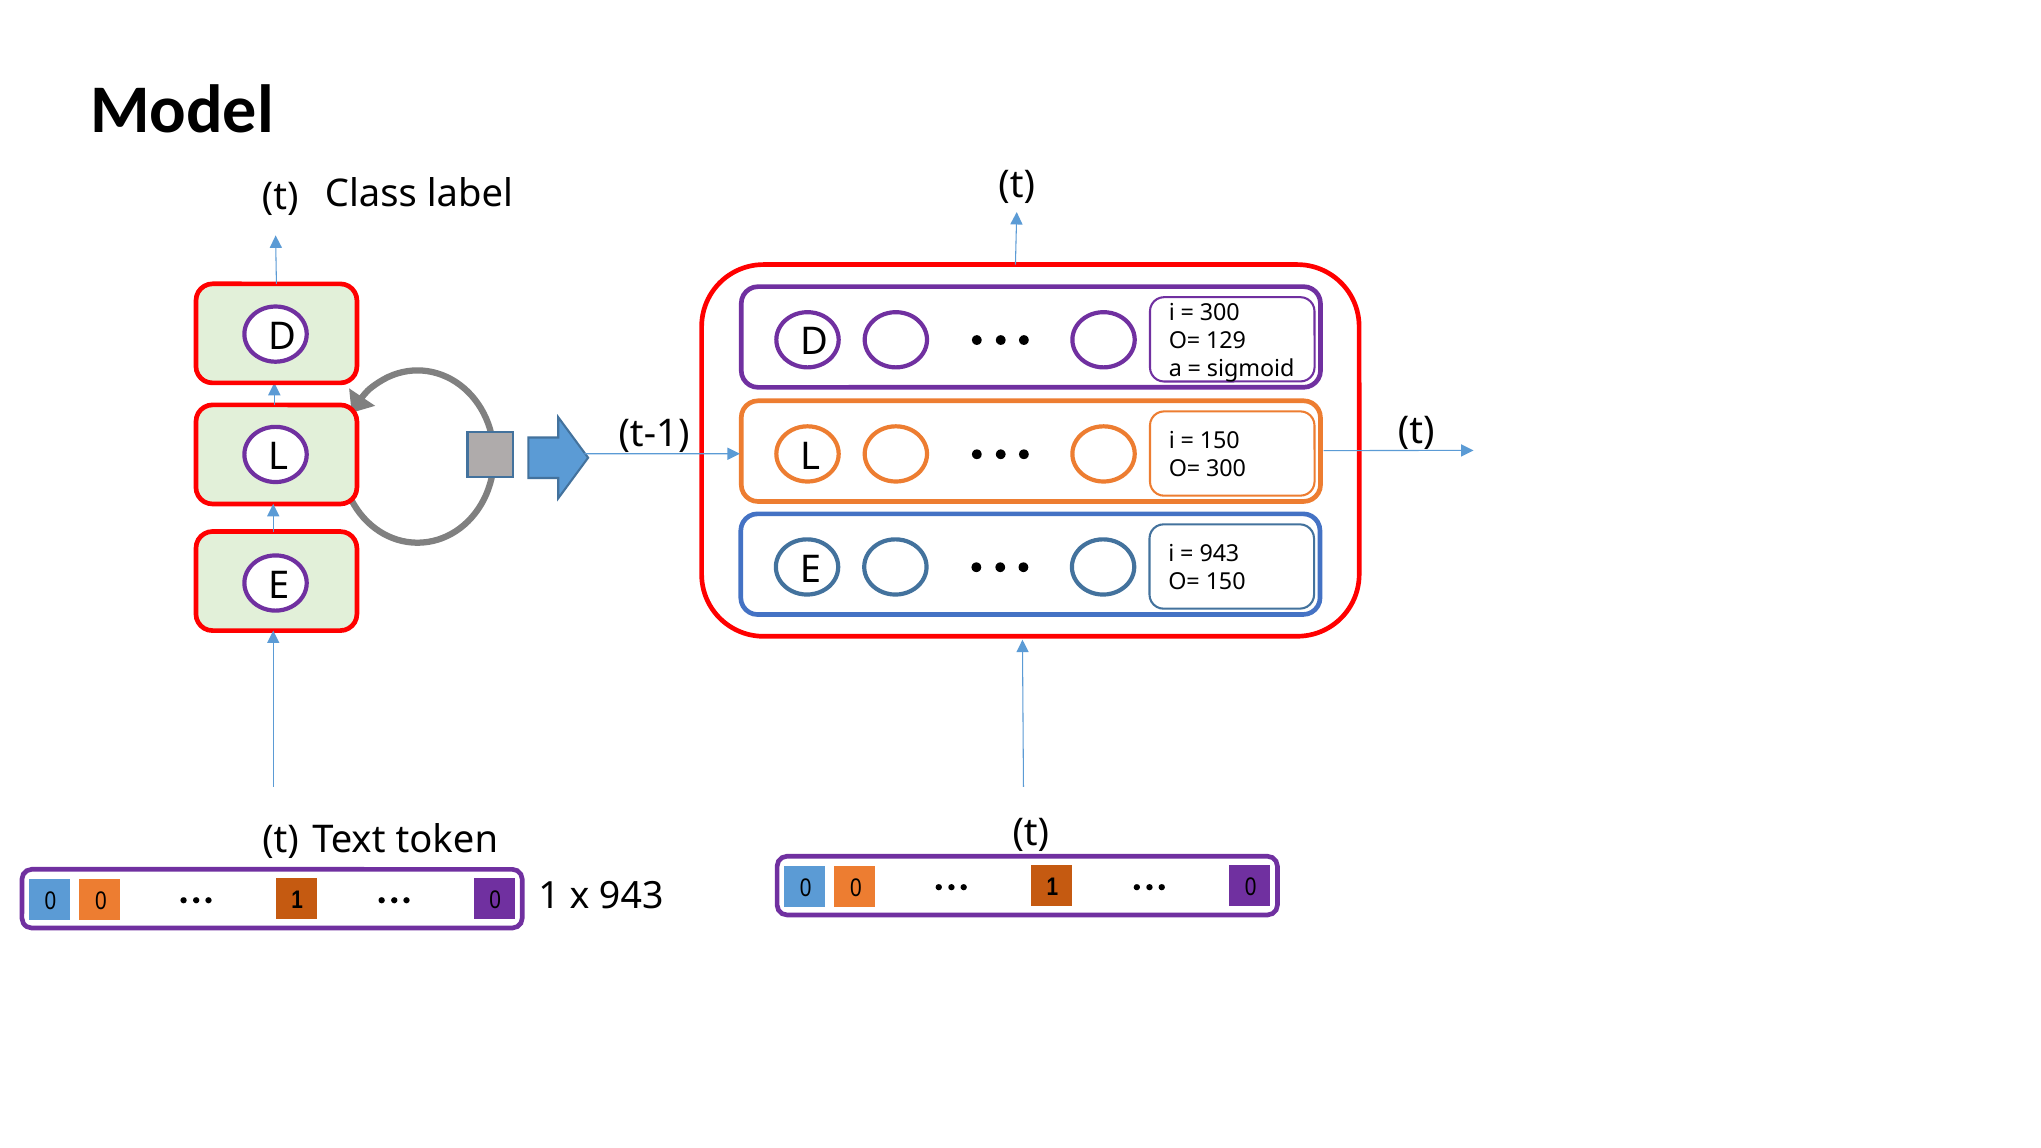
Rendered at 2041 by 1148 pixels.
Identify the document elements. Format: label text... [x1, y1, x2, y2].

text_box 1 x 943 [523, 863, 679, 924]
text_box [740, 286, 1321, 615]
text_box [466, 431, 514, 478]
text_box [527, 414, 590, 502]
text_box [349, 383, 493, 544]
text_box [21, 869, 523, 928]
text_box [195, 161, 523, 383]
text_box [700, 263, 1361, 453]
text_box [194, 403, 358, 506]
text_box Model [75, 56, 289, 154]
text_box E [243, 554, 308, 612]
text_box [194, 530, 358, 632]
text_box [700, 452, 1361, 638]
text_box L [243, 425, 308, 484]
text_box Text token [297, 807, 513, 868]
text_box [777, 856, 1278, 915]
